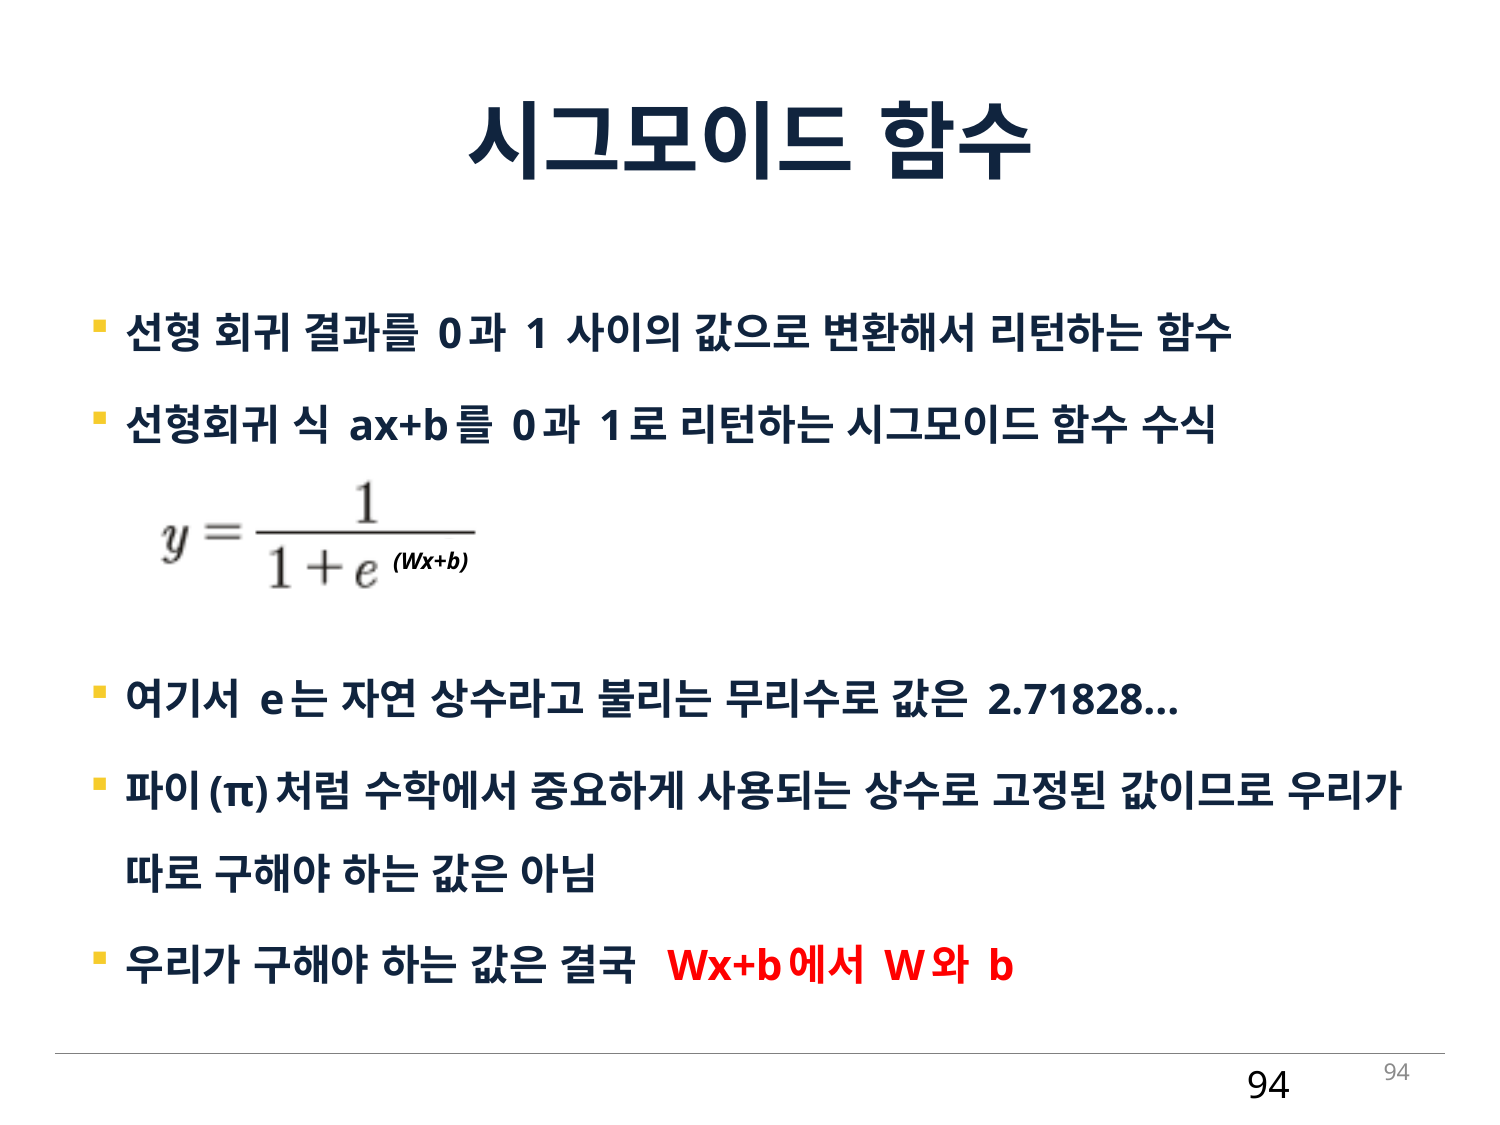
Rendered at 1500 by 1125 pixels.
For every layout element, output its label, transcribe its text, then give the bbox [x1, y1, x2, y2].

title 시그모이드 함수 [75, 45, 1425, 233]
picture [142, 458, 495, 625]
slide_number 94 [1074, 1042, 1425, 1103]
list 선형 회귀 결과를 0과 1 사이의 값으로 변환해서 리턴하는 함수 선형회귀 식 ax+b를 0과 1로 리턴하는 시그모이드 함수 수식 여기서 e는 자연 상수라고 불리는 무리수로 값은 2.71828... 파이(π)처럼 수학에서 중요하게 사용되는 상수로 고정된 값이므로 우리가 따로 구해야 하는 값은 아님 우리가 구해야 하는 값은 결국 Wx+b에서 W와 b [75, 266, 1425, 1009]
